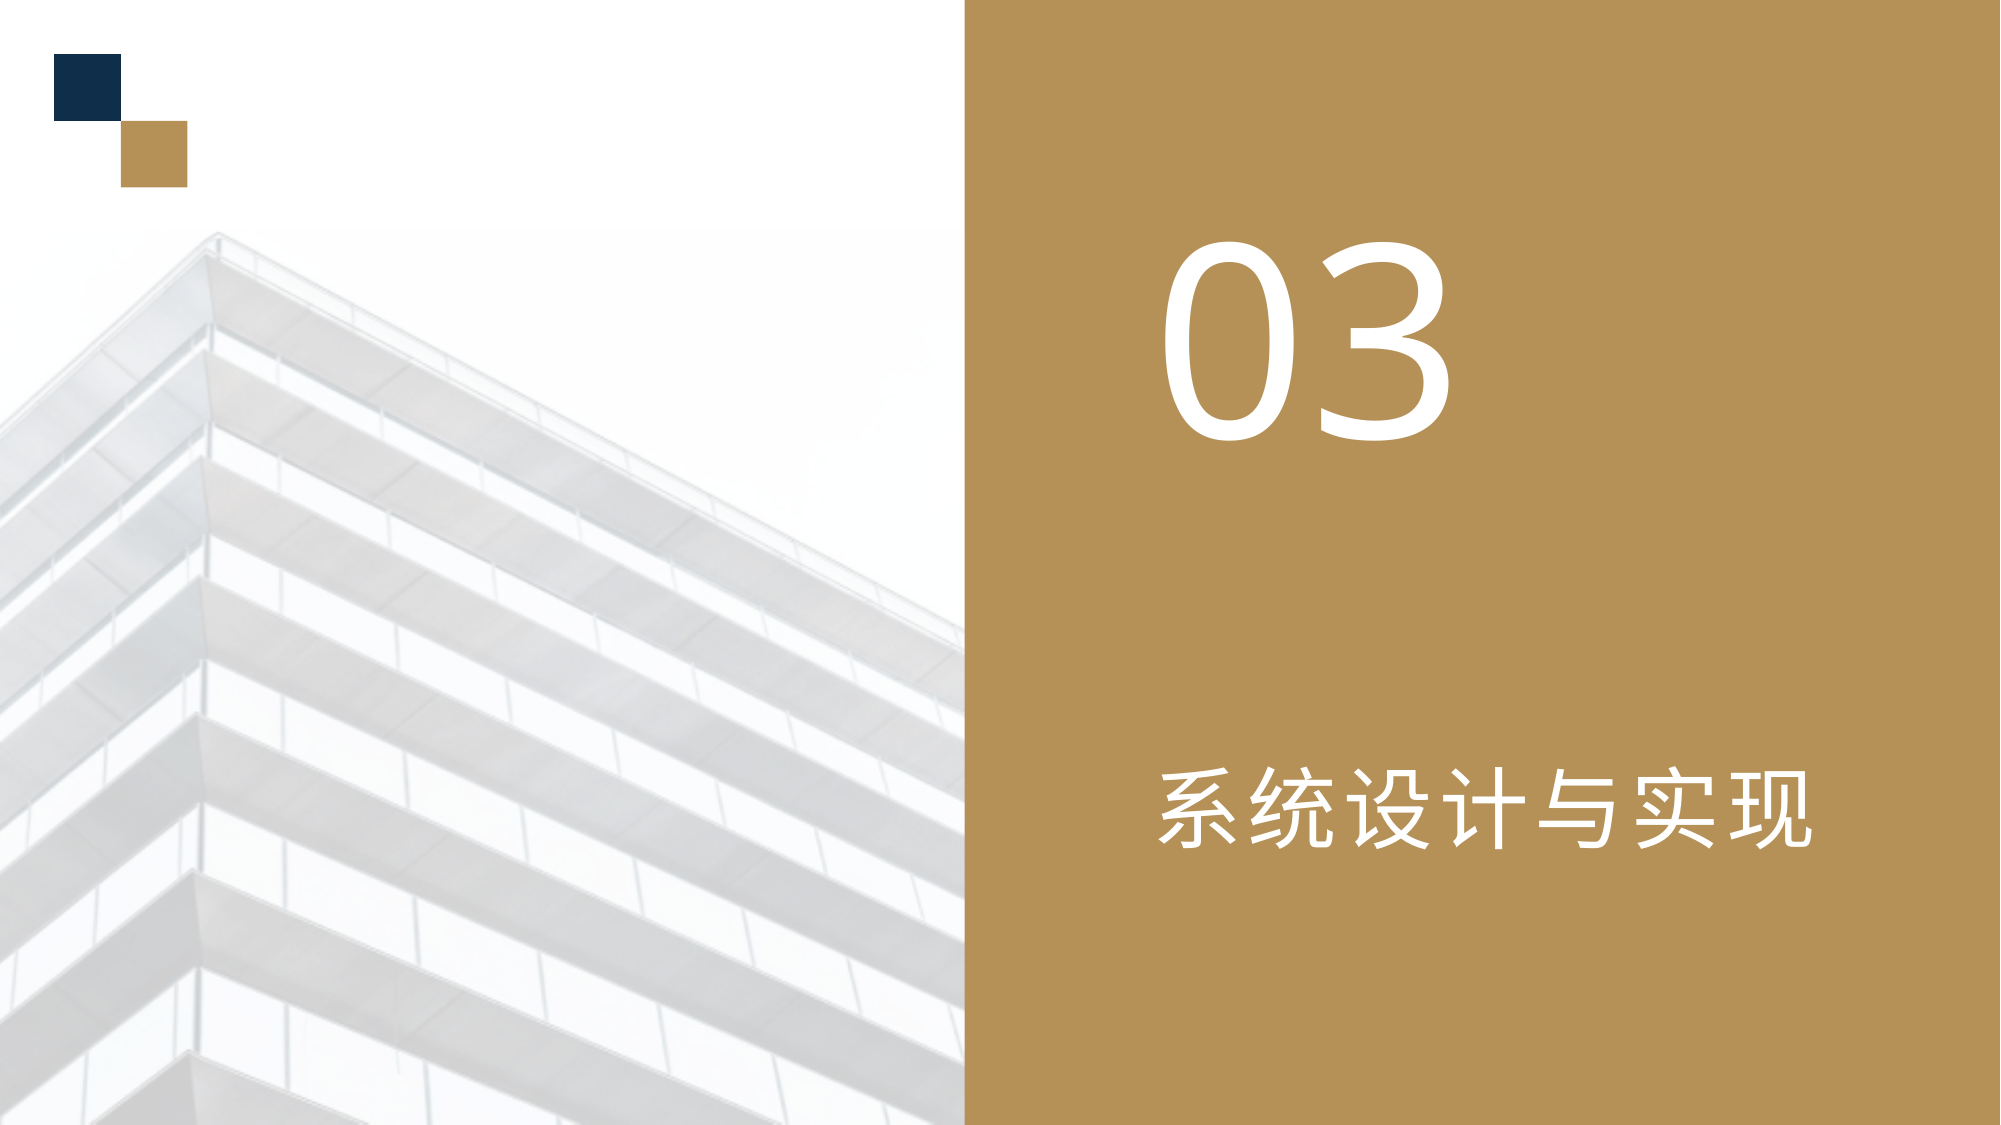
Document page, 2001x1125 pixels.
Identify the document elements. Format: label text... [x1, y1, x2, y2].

list 03 [1152, 80, 1695, 551]
title 系统设计与实现 [1152, 704, 1836, 905]
picture [0, 0, 964, 1125]
